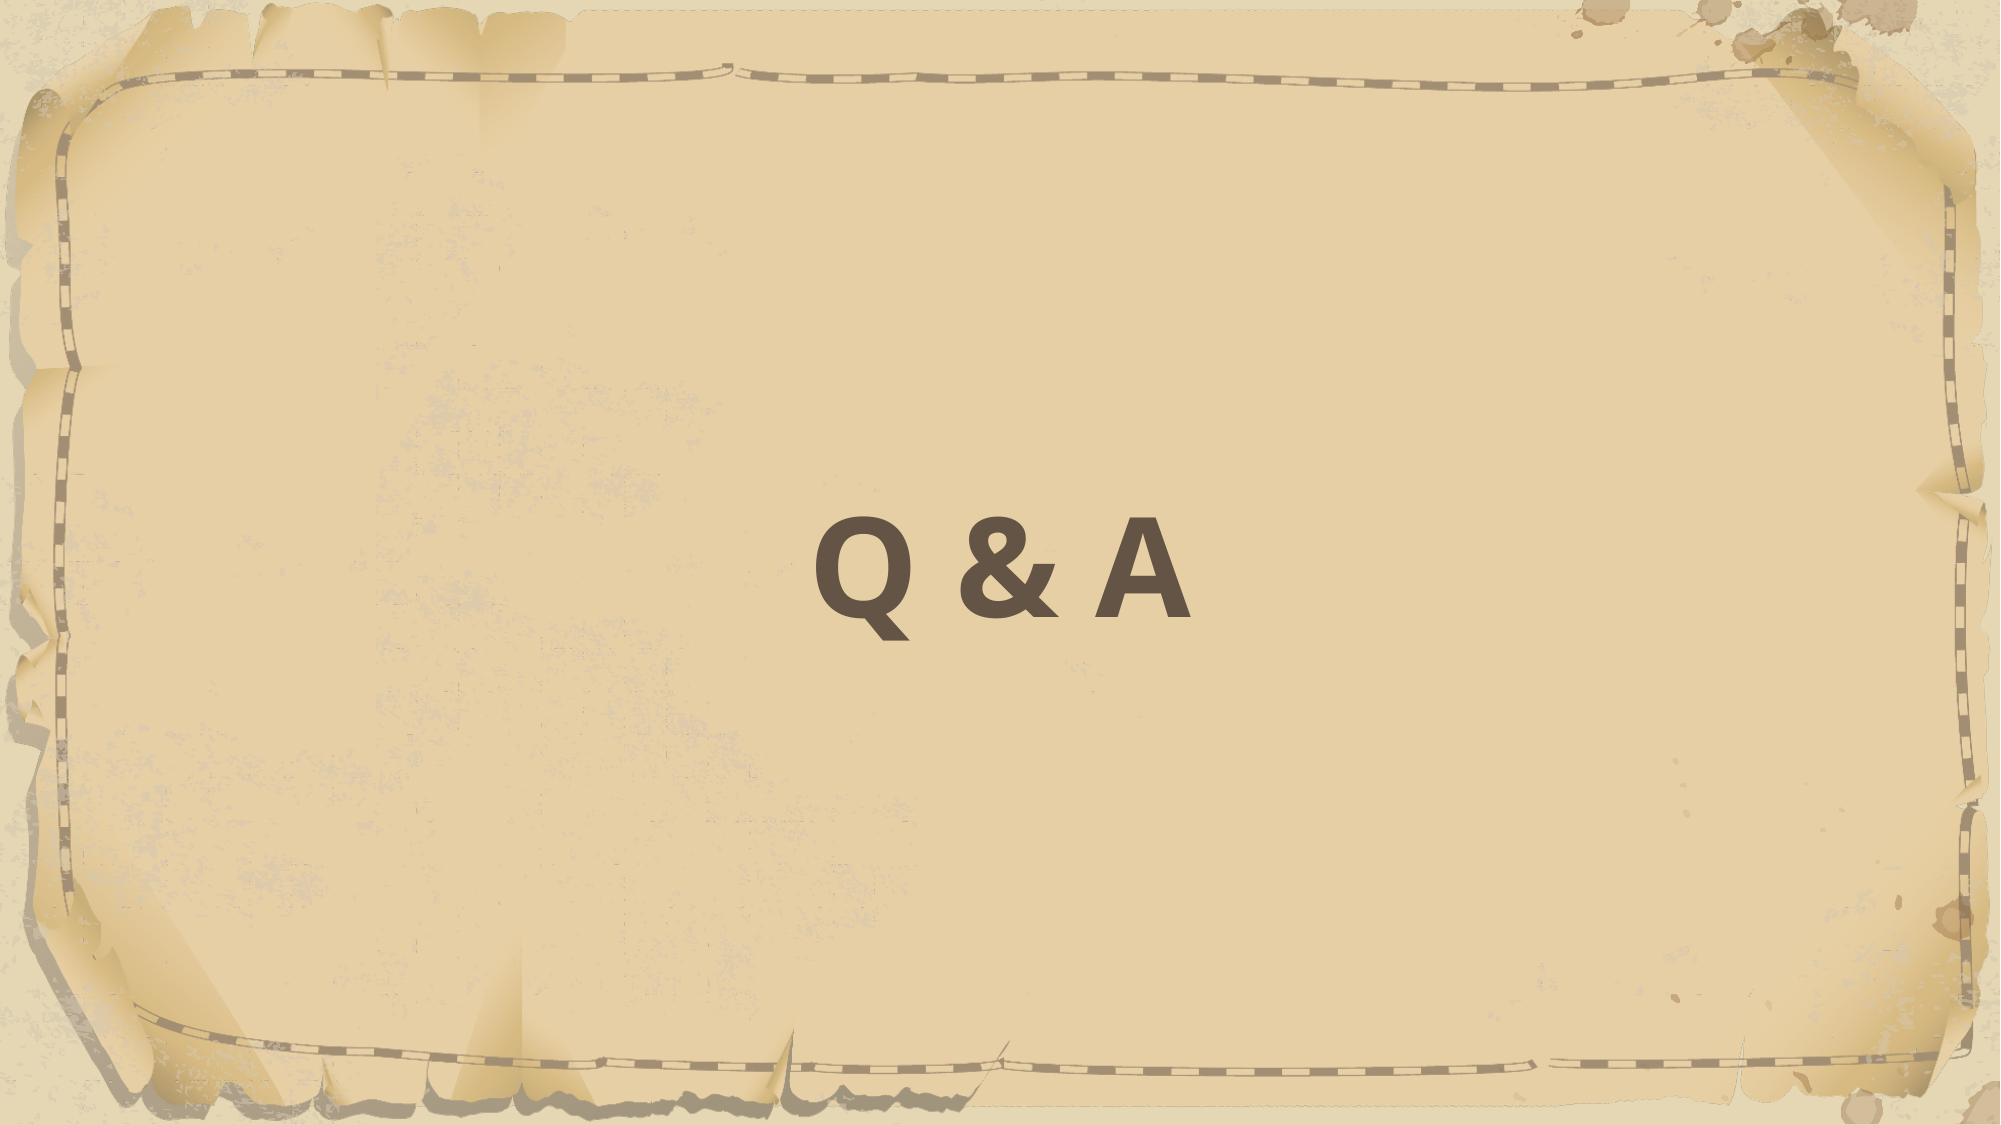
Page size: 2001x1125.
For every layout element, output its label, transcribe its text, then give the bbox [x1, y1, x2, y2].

title Q & A [378, 409, 1623, 716]
picture [0, 0, 2000, 1124]
